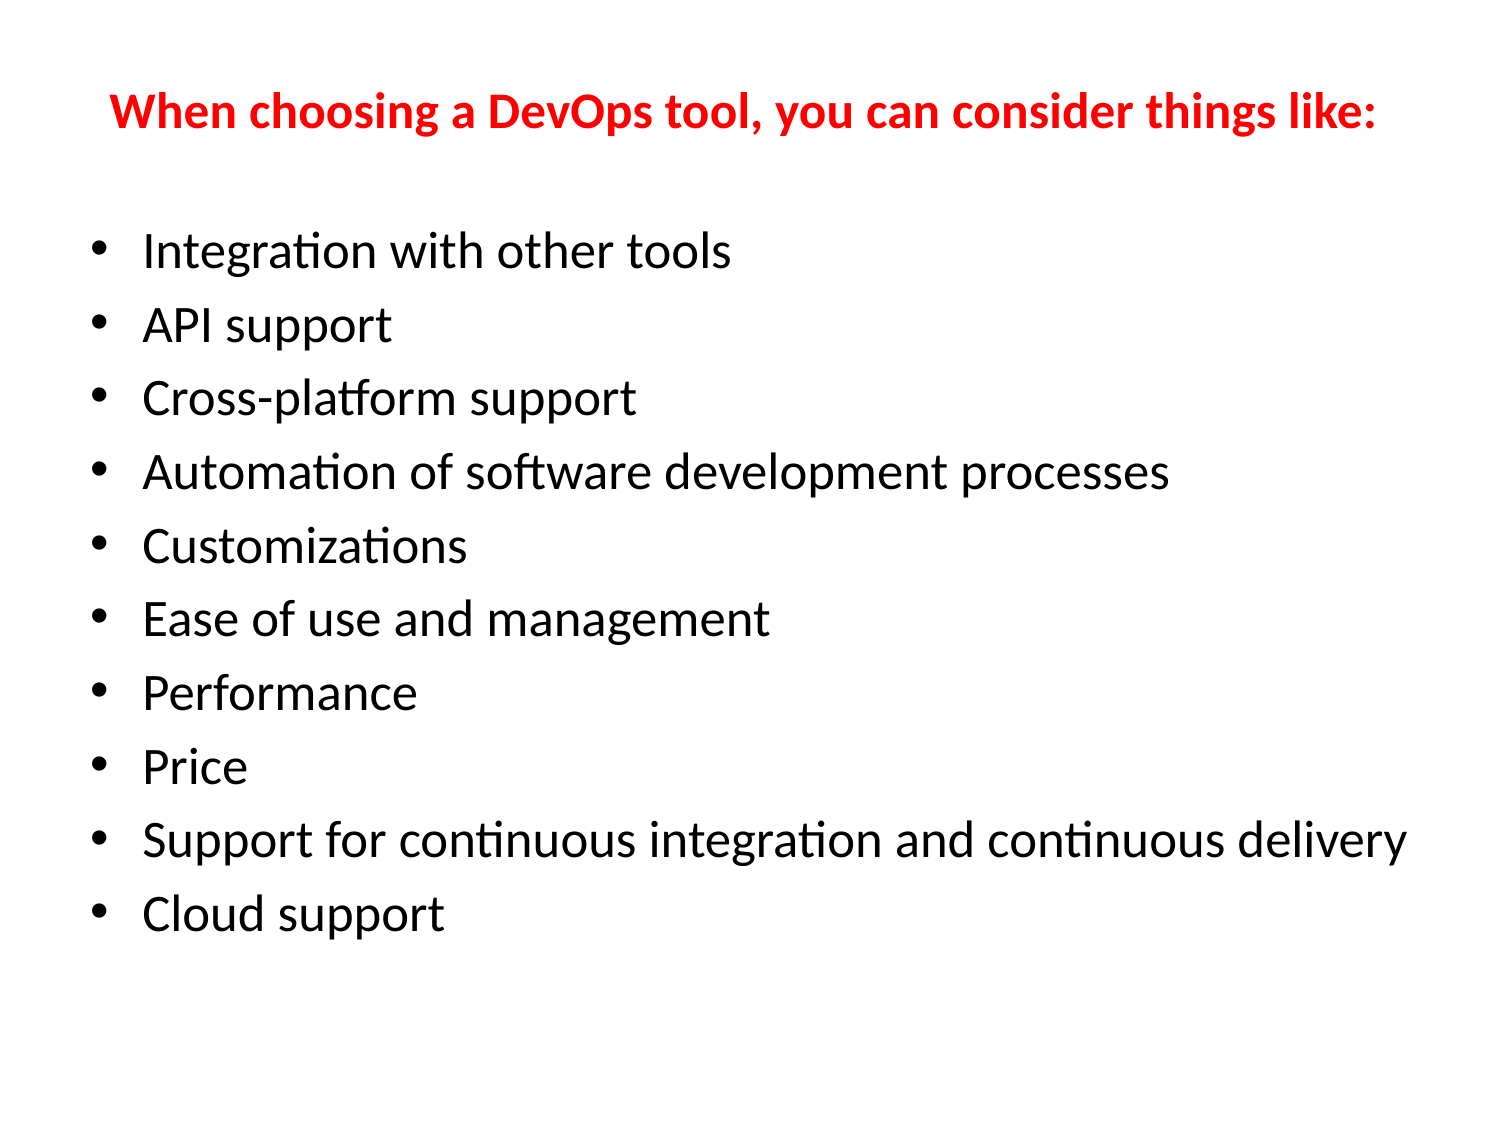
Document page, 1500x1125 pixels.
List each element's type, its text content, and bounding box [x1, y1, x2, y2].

list Integration with other tools API support Cross-platform support Automation of software development processes Customizations Ease of use and management Performance Price Support for continuous integration and continuous delivery Cloud support [75, 208, 1447, 1005]
title When choosing a DevOps tool, you can consider things like: [75, 45, 1425, 208]
